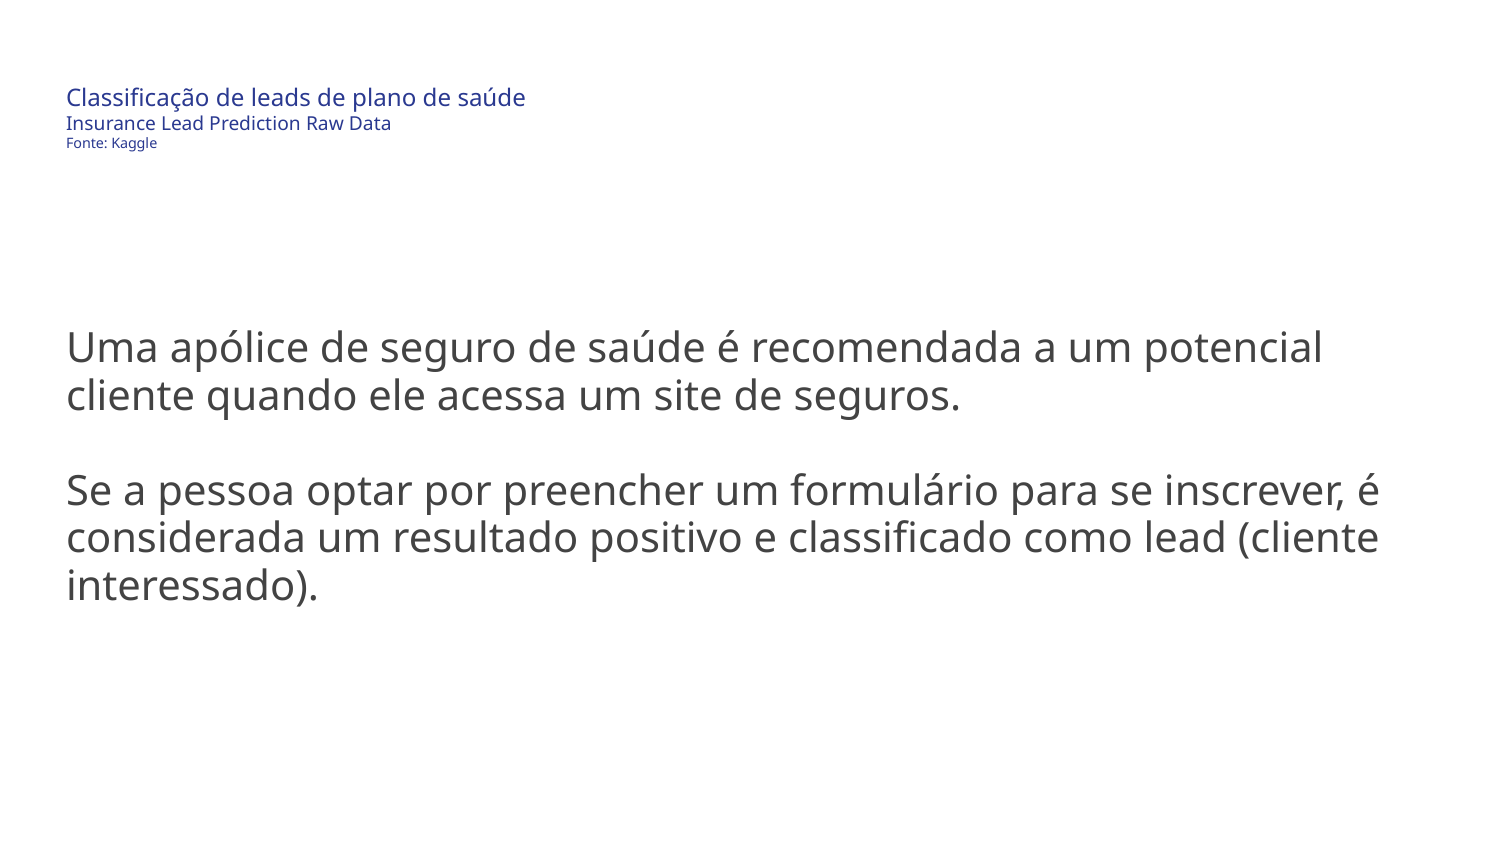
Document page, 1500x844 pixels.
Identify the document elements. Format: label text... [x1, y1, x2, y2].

list Uma apólice de seguro de saúde é recomendada a um potencial cliente quando ele acessa um site de seguros. Se a pessoa optar por preencher um formulário para se inscrever, é considerada um resultado positivo e classificado como lead (cliente interessado). [51, 309, 1440, 740]
title Classificação de leads de plano de saúde Insurance Lead Prediction Raw Data Fonte: Kaggle [51, 67, 1449, 167]
